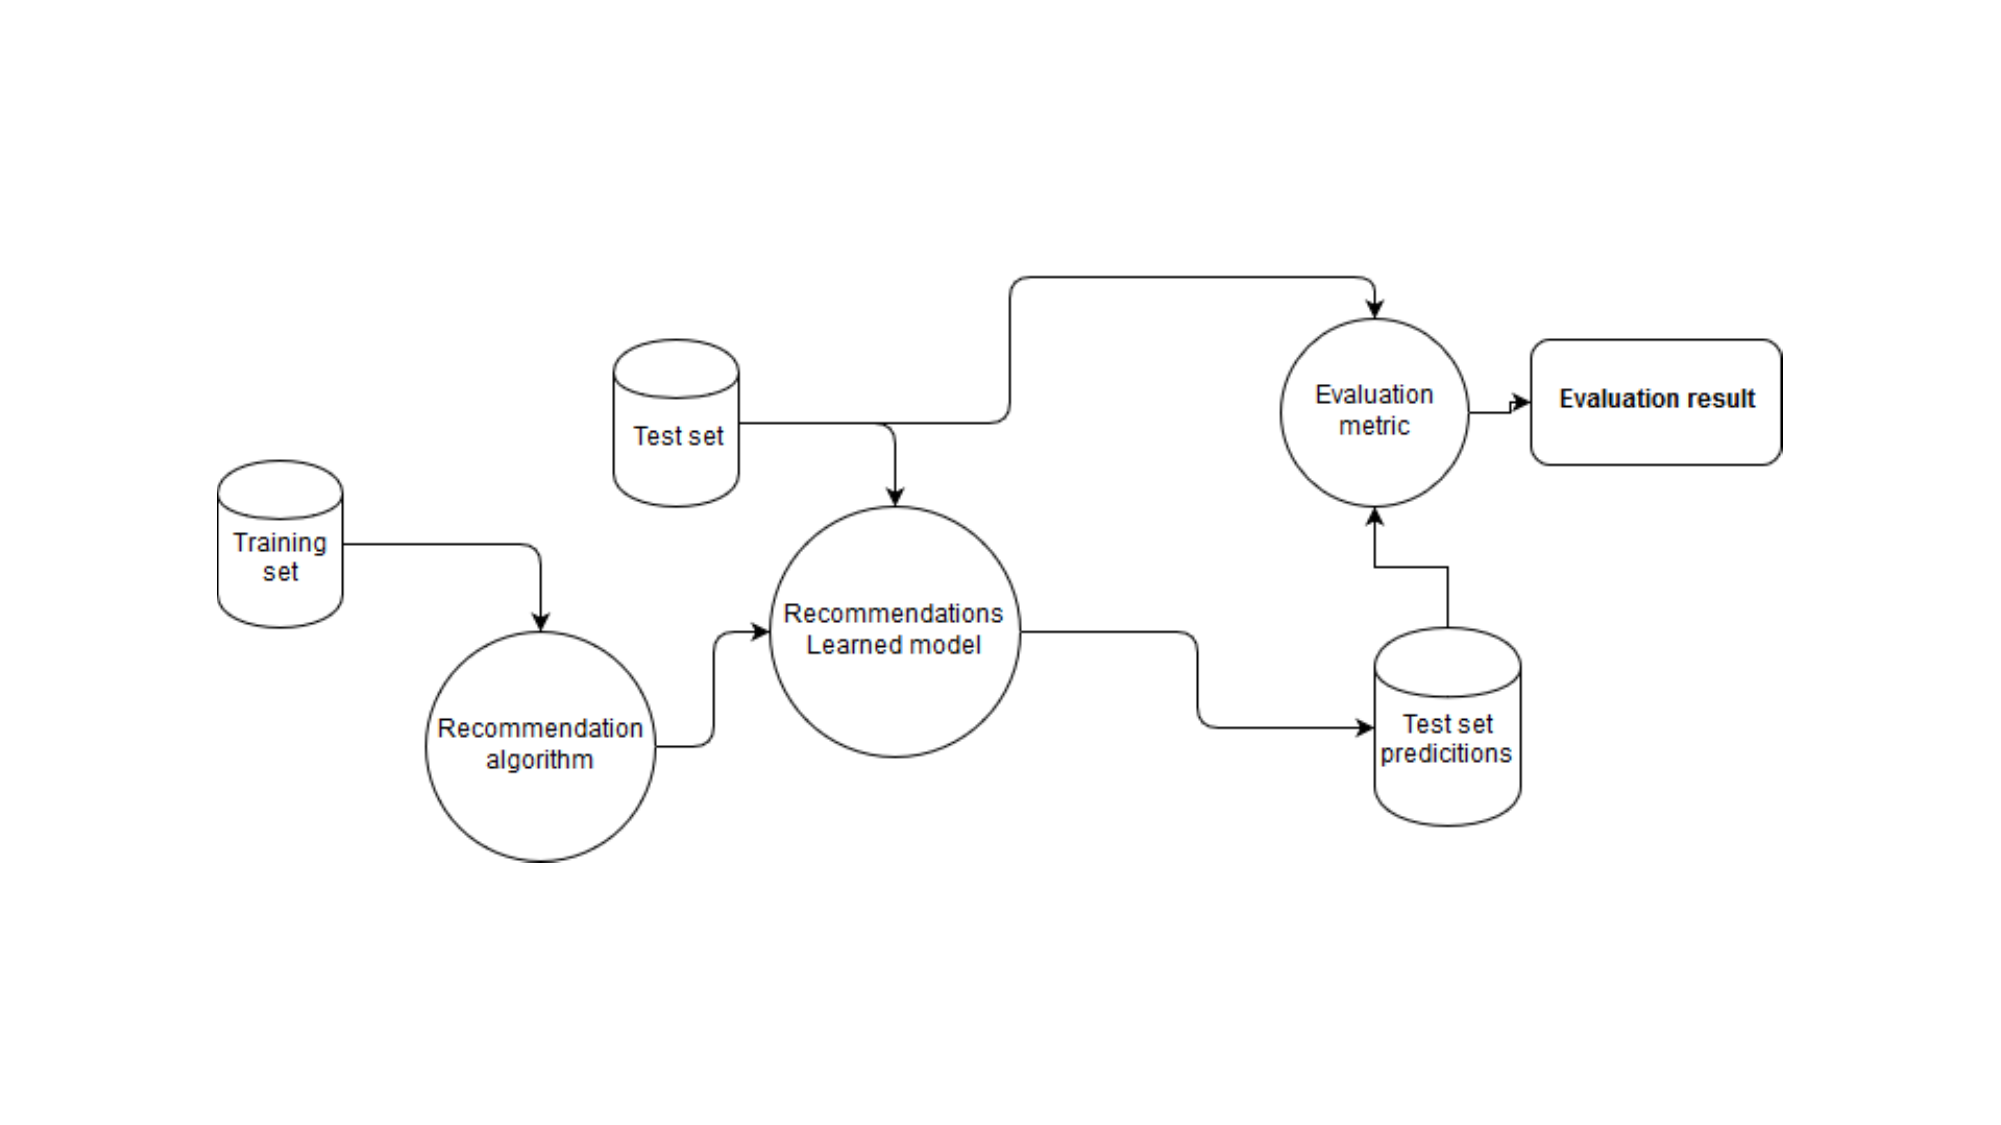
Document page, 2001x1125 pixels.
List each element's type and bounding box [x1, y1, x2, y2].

picture [217, 262, 1783, 863]
